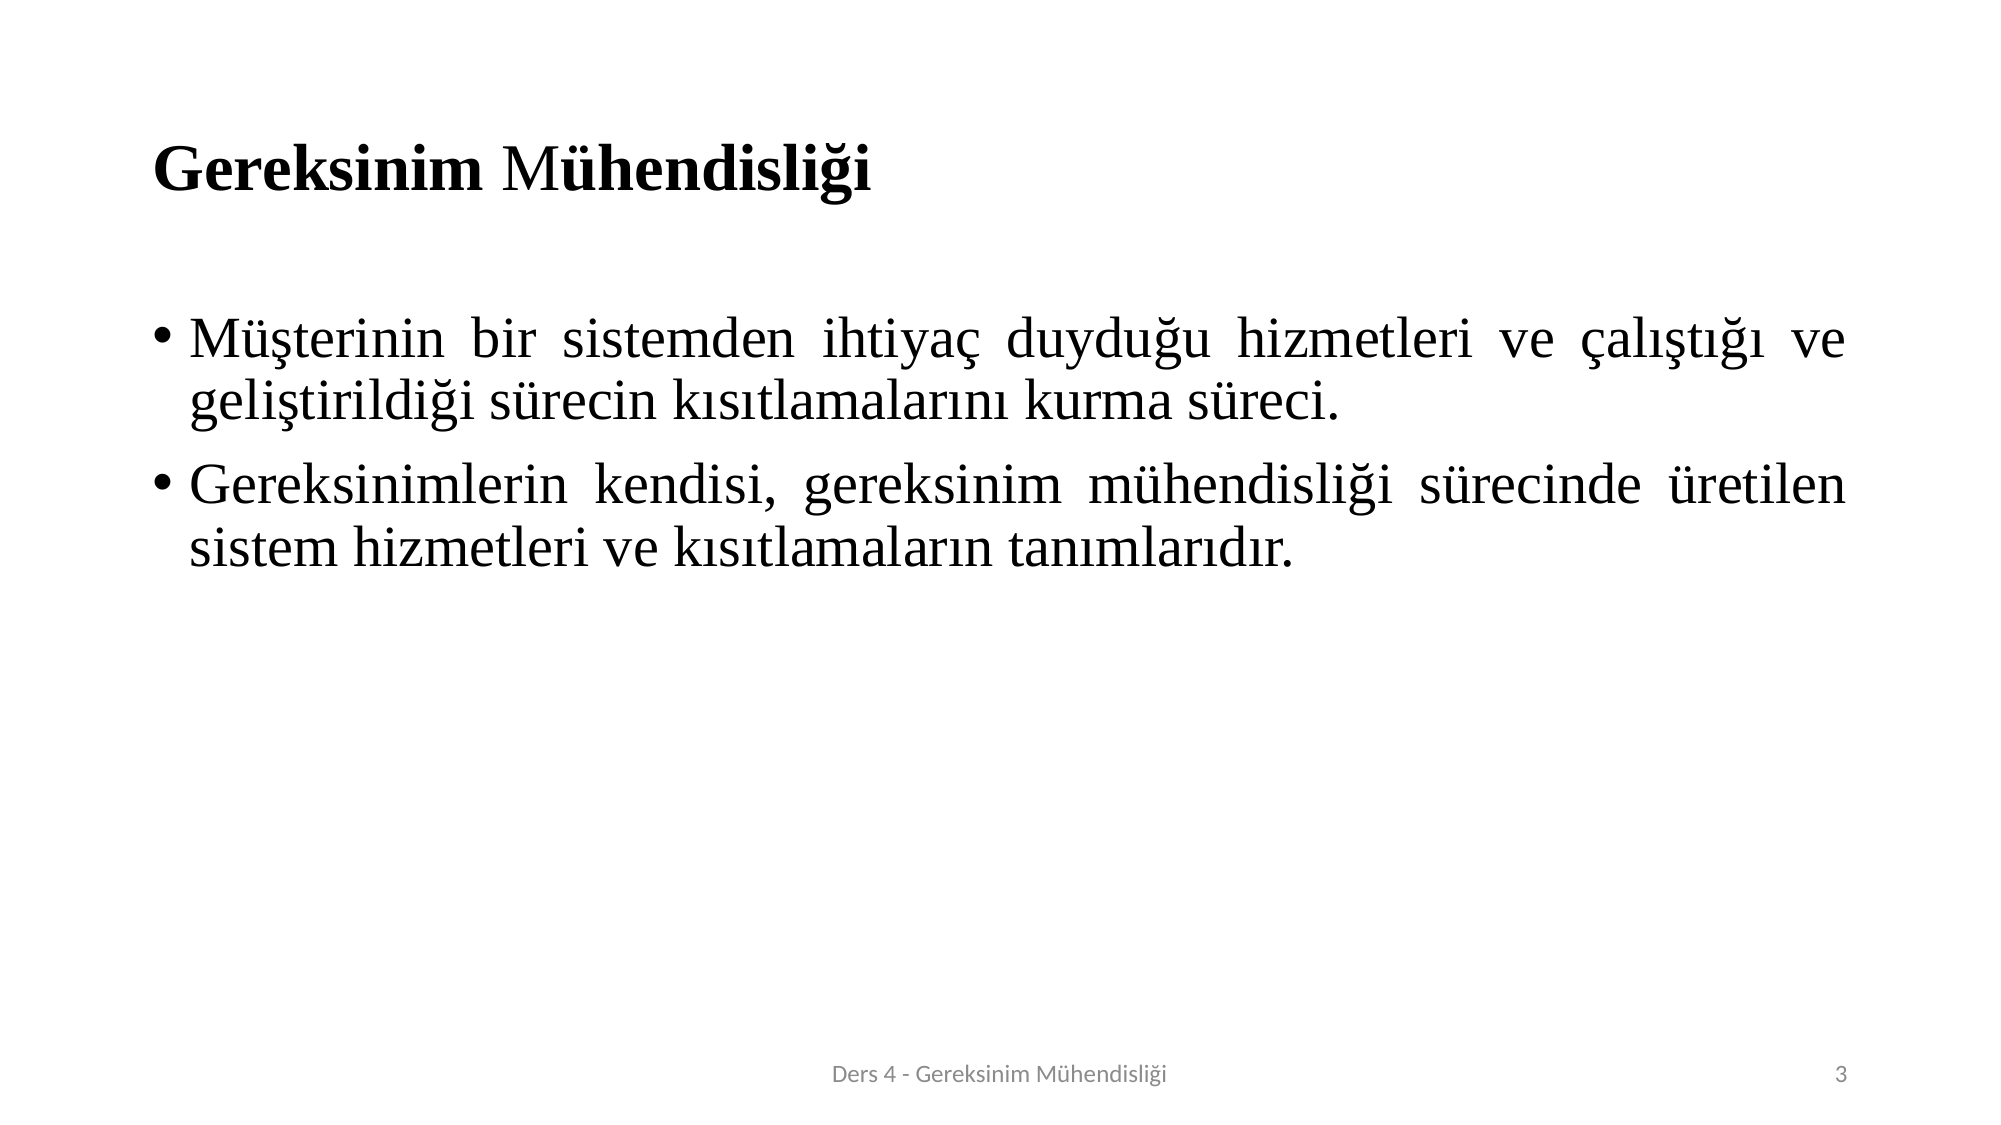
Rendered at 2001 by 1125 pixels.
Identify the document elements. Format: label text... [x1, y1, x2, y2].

title Gereksinim Mühendisliği [137, 59, 1863, 278]
list Müşterinin bir sistemden ihtiyaç duyduğu hizmetleri ve çalıştığı ve geliştirildiği sürecin kısıtlamalarını kurma süreci. Gereksinimlerin kendisi, gereksinim mühendisliği sürecinde üretilen sistem hizmetleri ve kısıtlamaların tanımlarıdır. [137, 299, 1863, 1014]
slide_number 3 [1412, 1042, 1863, 1103]
footer Ders 4 - Gereksinim Mühendisliği [662, 1042, 1338, 1103]
